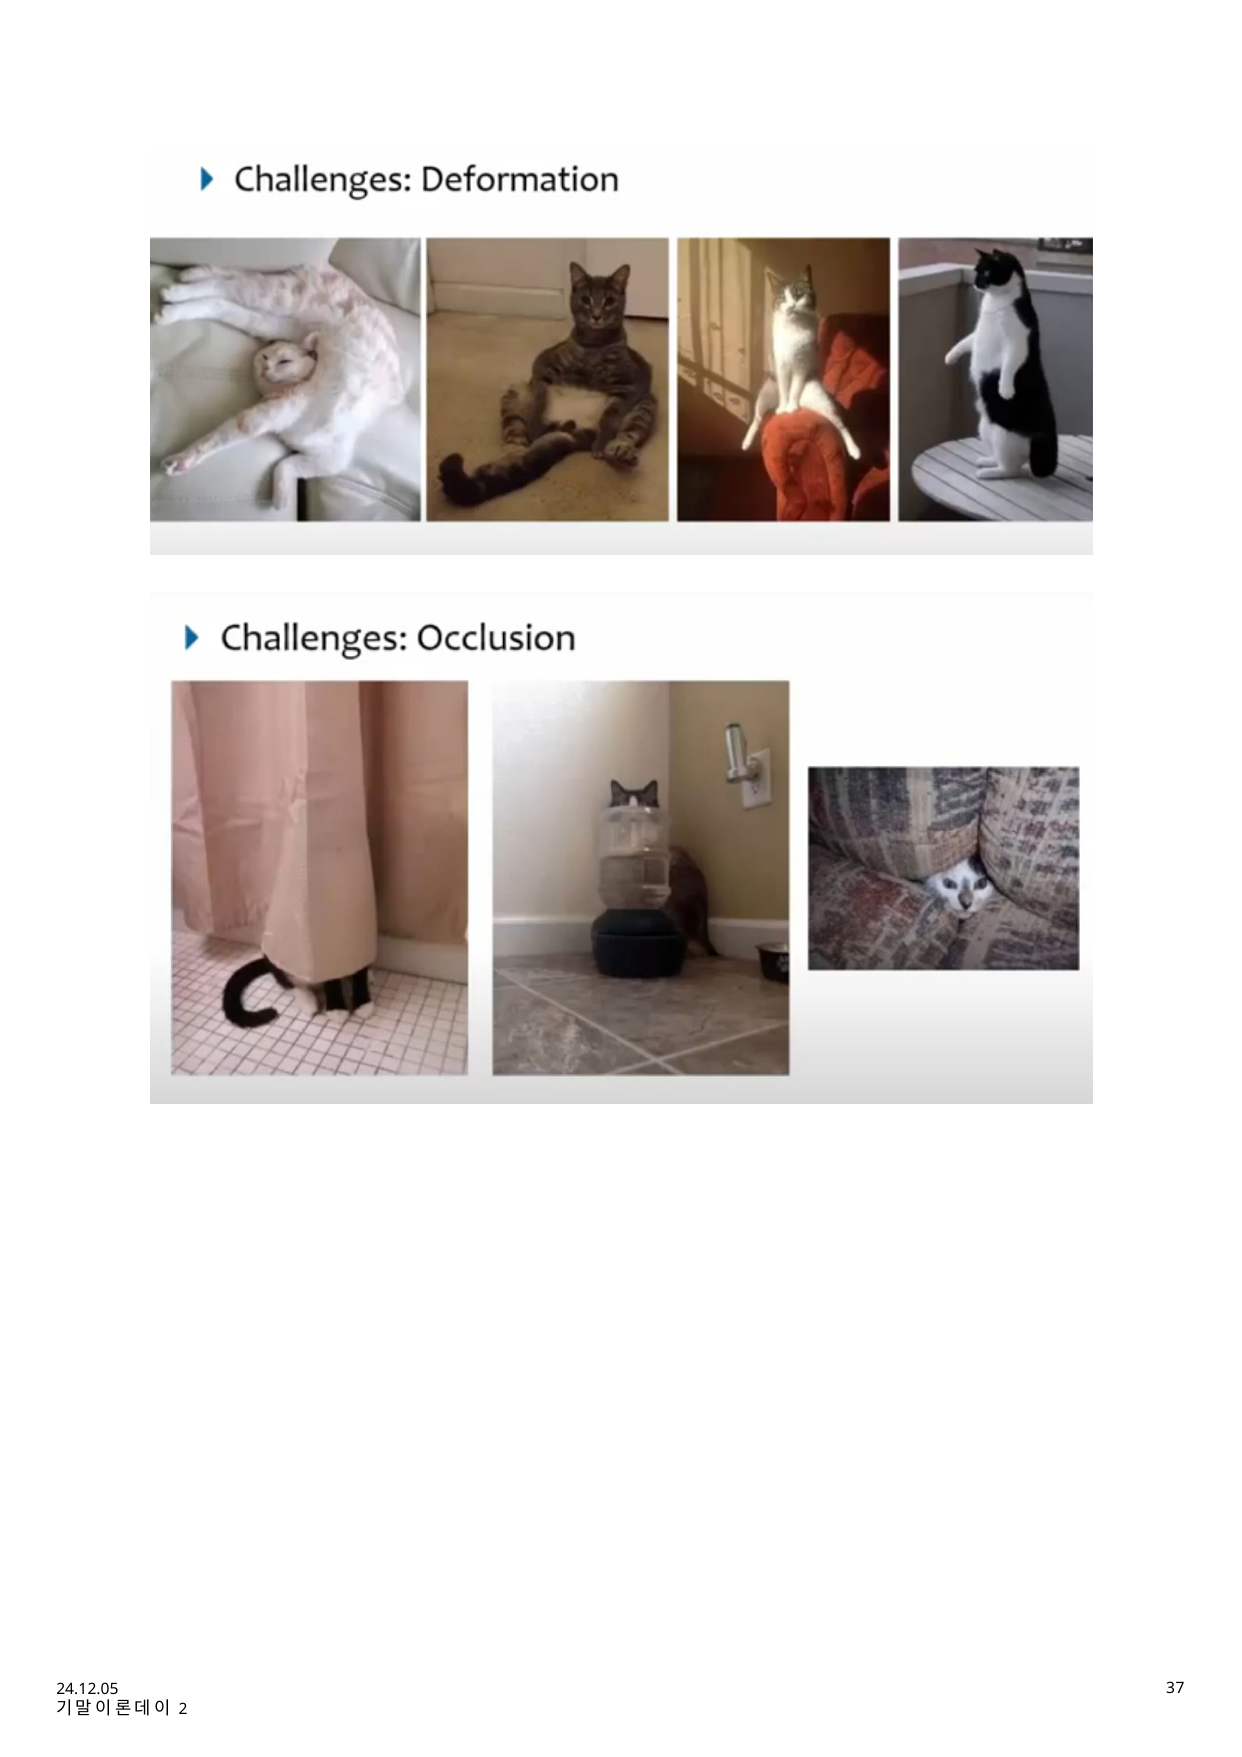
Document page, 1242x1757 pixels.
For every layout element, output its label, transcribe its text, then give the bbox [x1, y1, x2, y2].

picture [149, 591, 1093, 1104]
footer 24.12.05 기말이론데이2 [54, 1676, 220, 1757]
slide_number 20 [1159, 1676, 1194, 1757]
picture [149, 149, 1093, 555]
